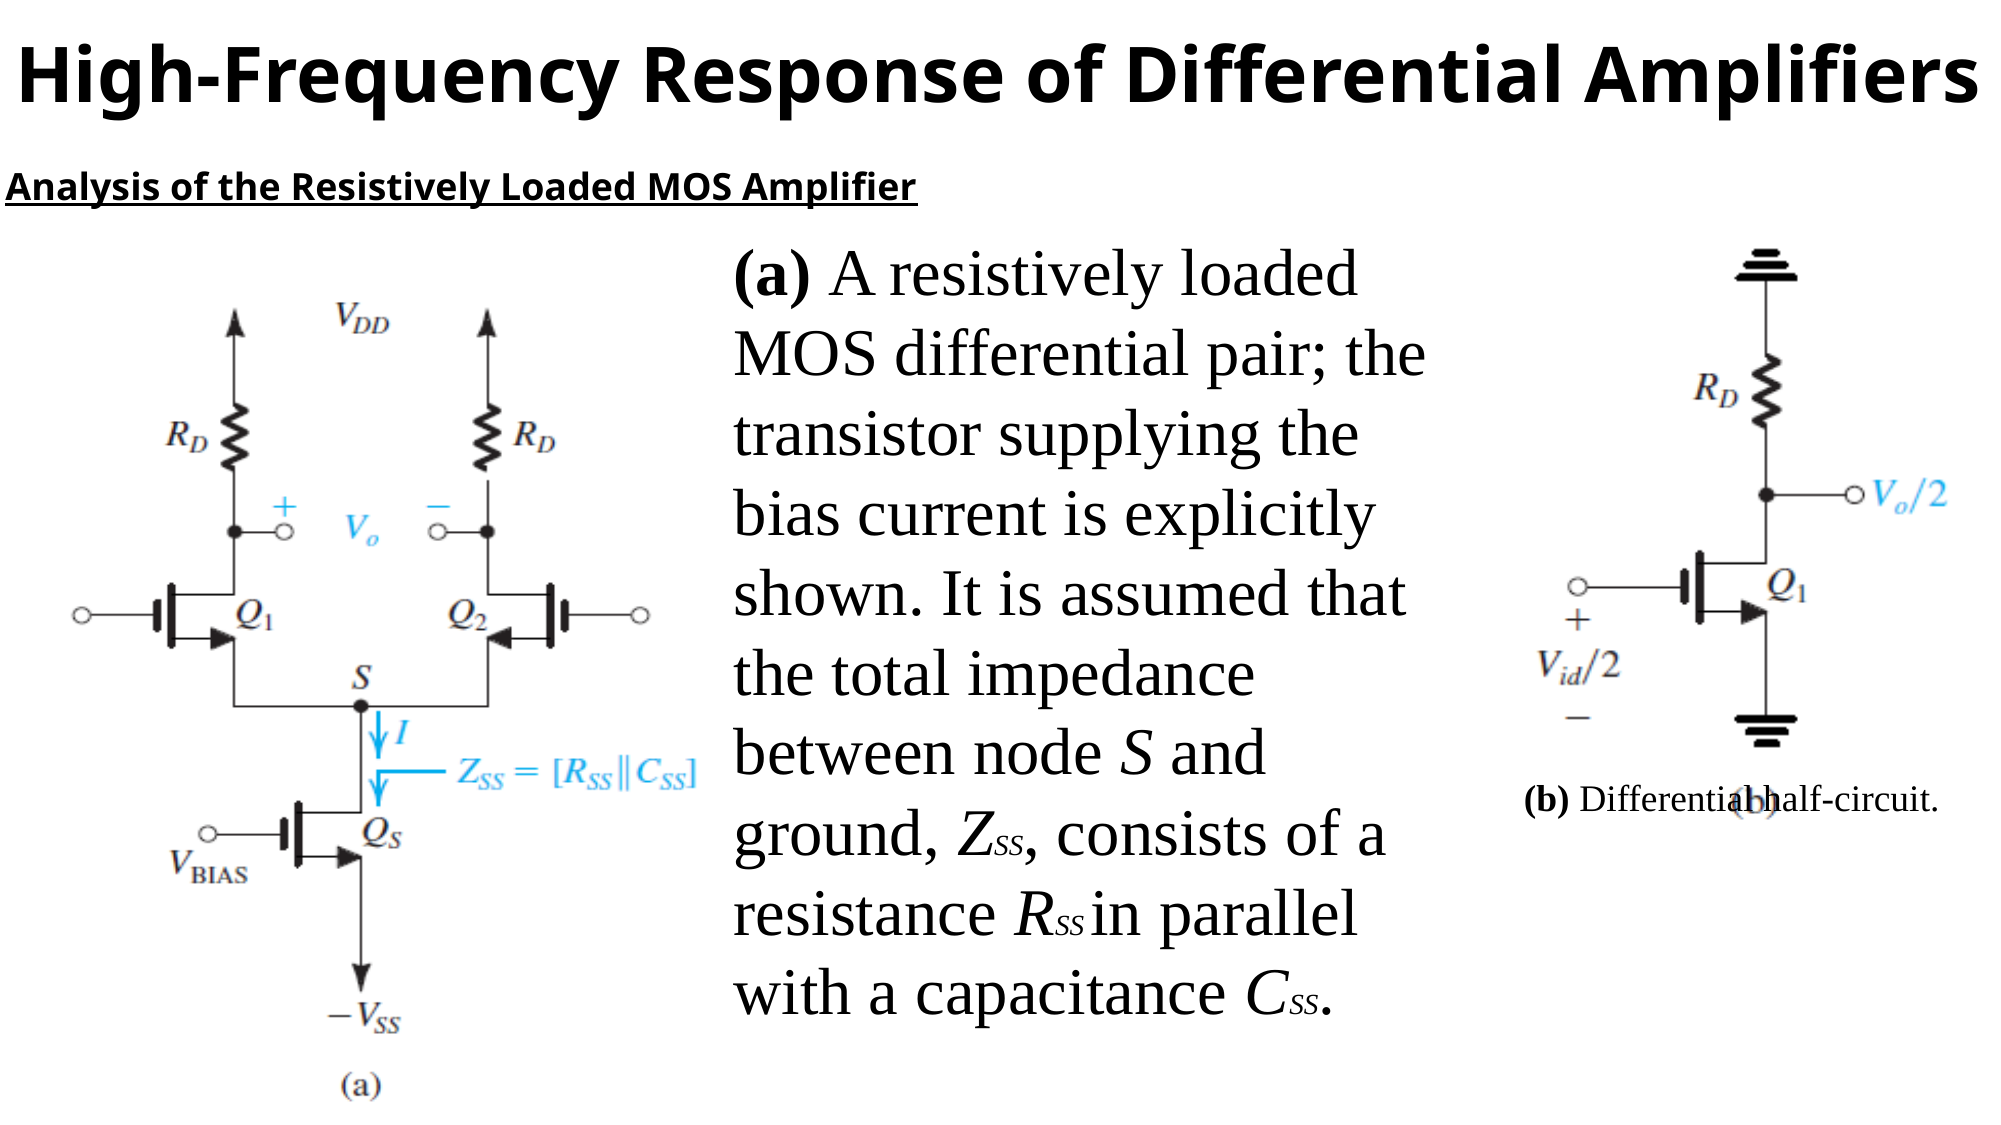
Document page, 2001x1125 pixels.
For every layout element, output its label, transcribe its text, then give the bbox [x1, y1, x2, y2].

picture [1504, 221, 1974, 828]
text_box Analysis of the Resistively Loaded MOS Amplifier [0, 155, 933, 215]
title High-Frequency Response of Differential Amplifiers [0, 0, 2000, 156]
picture [44, 279, 734, 1107]
text_box (a) A resistively loaded MOS differential pair; the transistor supplying the bias current is explicitly shown. It is assumed that the total impedance between node S and ground, ZSS, consists of a resistance RSS in parallel with a capacitance CSS. [719, 221, 1477, 1036]
